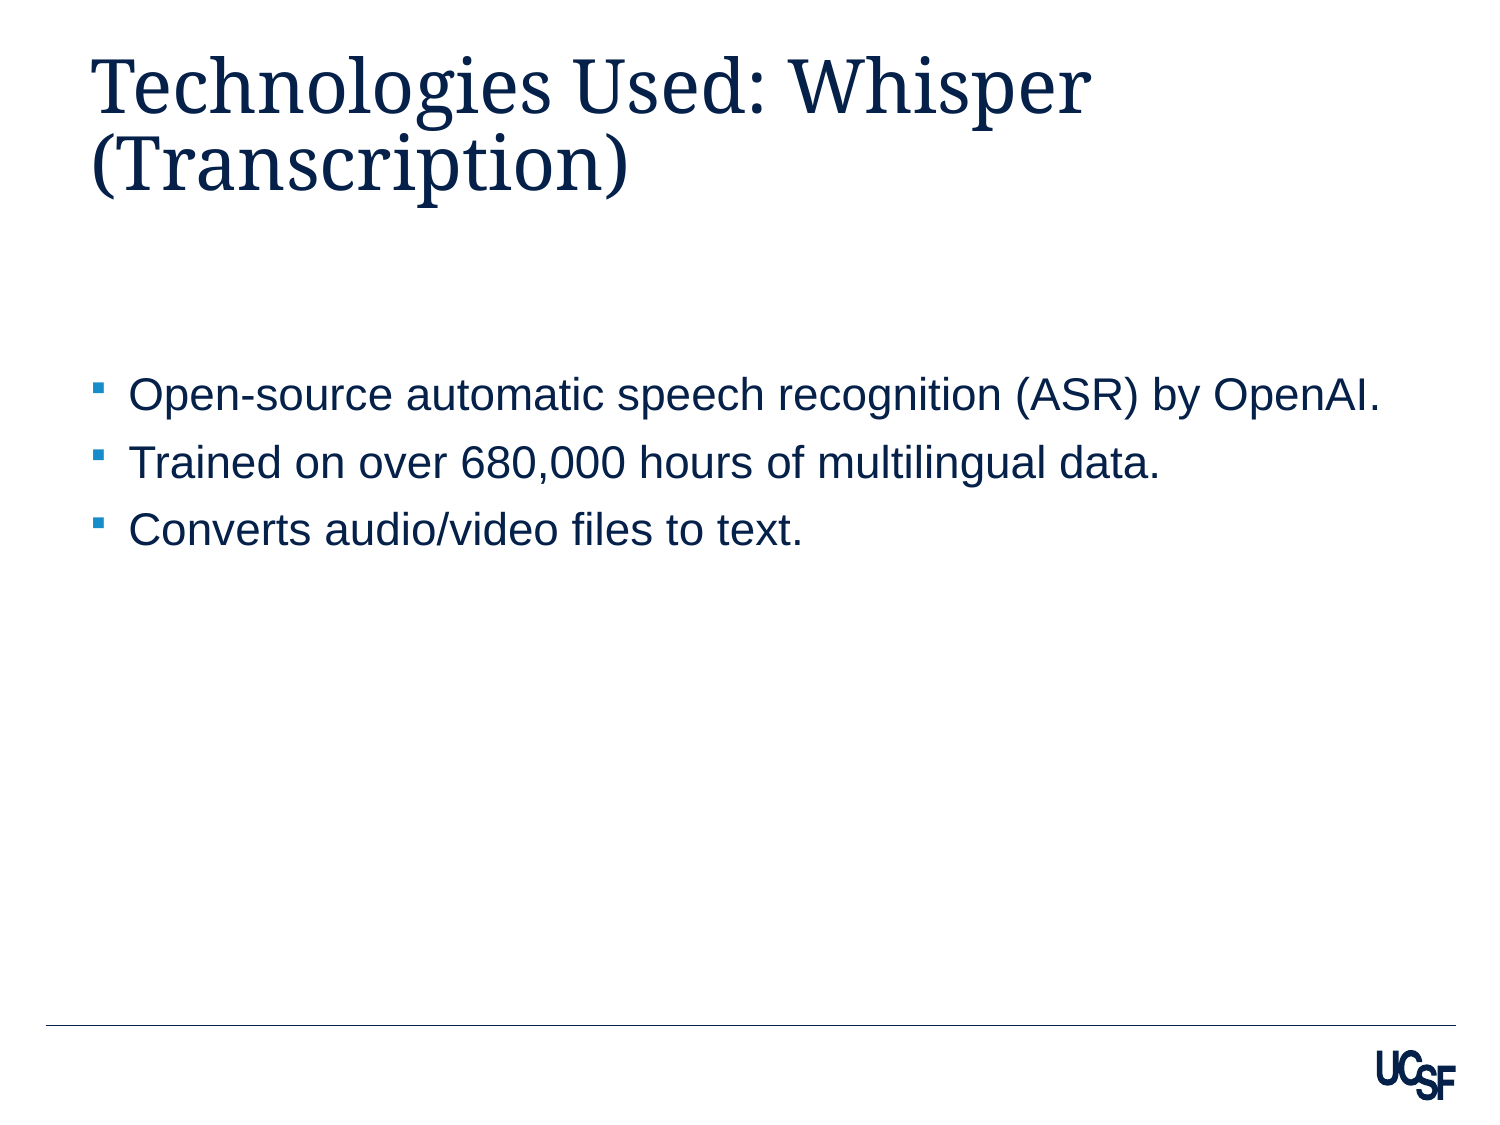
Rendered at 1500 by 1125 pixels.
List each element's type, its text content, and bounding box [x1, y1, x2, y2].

list Open-source automatic speech recognition (ASR) by OpenAI. Trained on over 680,000 hours of multilingual data. Converts audio/video files to text. [75, 357, 1425, 1005]
title Technologies Used: Whisper (Transcription) [75, 45, 1425, 302]
